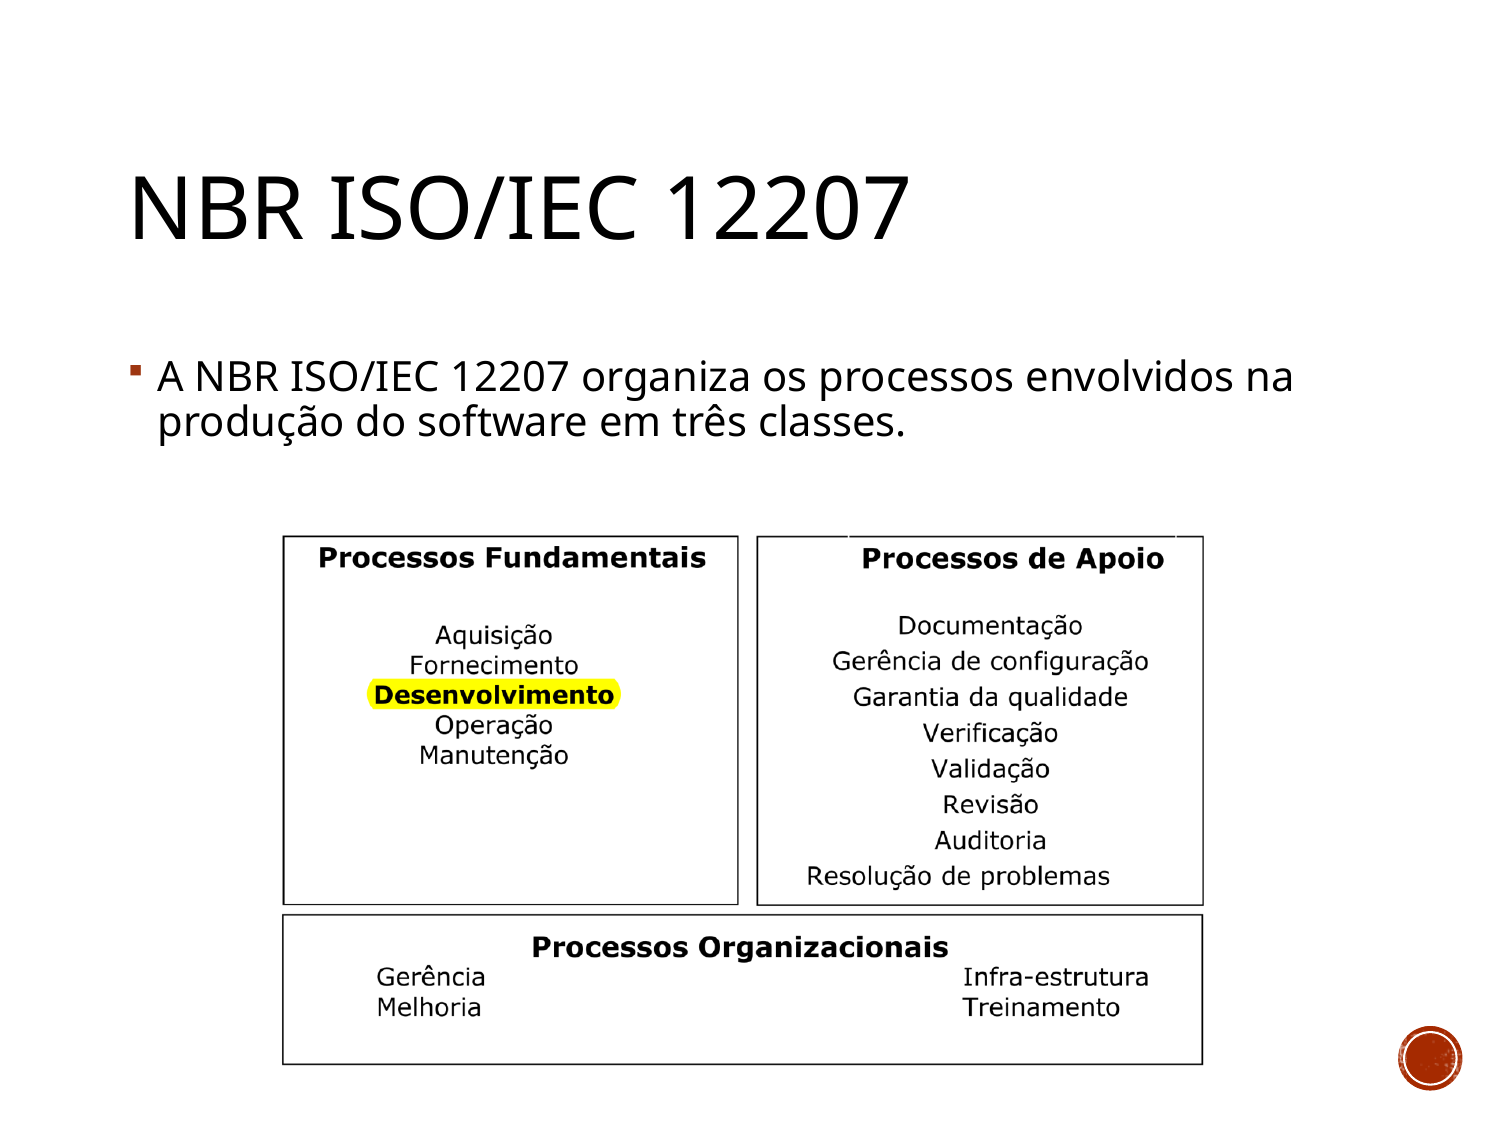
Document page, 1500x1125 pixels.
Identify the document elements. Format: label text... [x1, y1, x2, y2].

list A NBR ISO/IEC 12207 organiza os processos envolvidos na produção do software em três classes. [112, 348, 1388, 1013]
picture [271, 527, 1207, 1067]
title NBR ISO/IEC 12207 [112, 79, 1388, 344]
